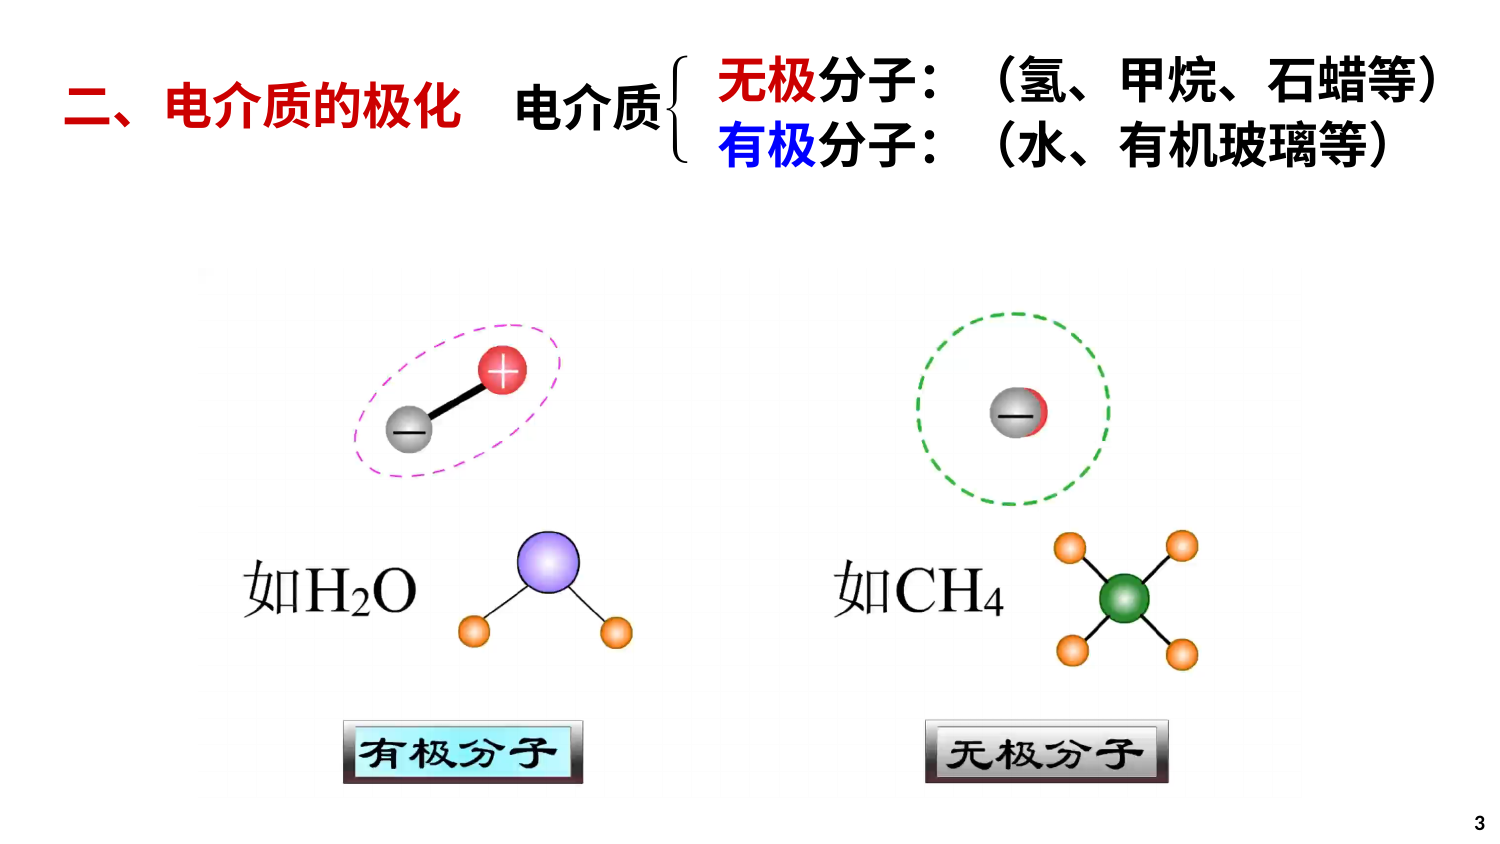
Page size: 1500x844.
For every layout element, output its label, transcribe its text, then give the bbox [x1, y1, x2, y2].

text_box 3 [1237, 798, 1500, 844]
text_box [197, 267, 1303, 799]
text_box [47, 28, 1500, 183]
